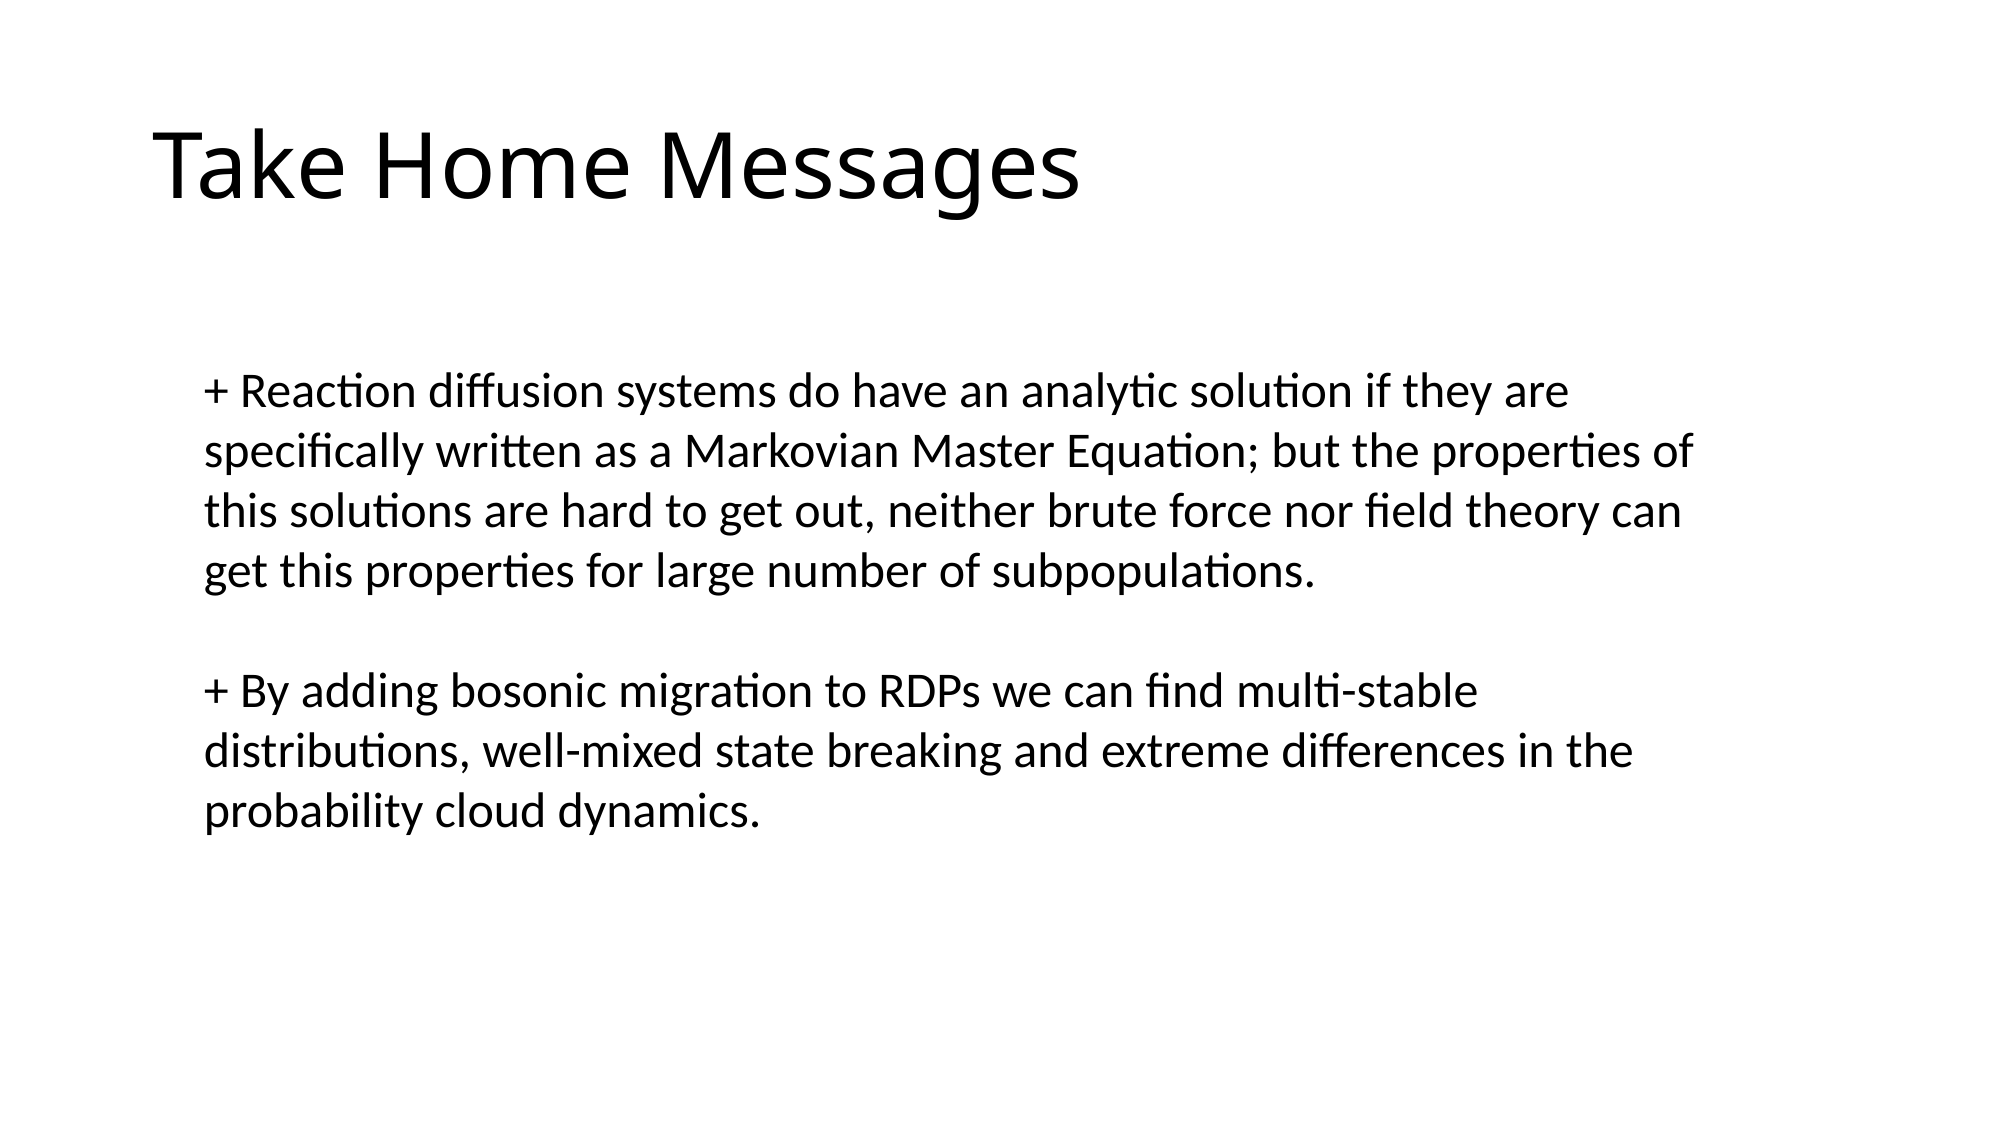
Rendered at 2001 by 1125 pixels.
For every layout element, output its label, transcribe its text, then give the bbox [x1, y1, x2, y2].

title Take Home Messages [137, 59, 1863, 278]
text_box + Reaction diffusion systems do have an analytic solution if they are specifically written as a Markovian Master Equation; but the properties of this solutions are hard to get out, neither brute force nor field theory can get this properties for large number of subpopulations. + By adding bosonic migration to RDPs we can find multi-stable distributions, well-mixed state breaking and extreme differences in the probability cloud dynamics. [189, 349, 1766, 845]
